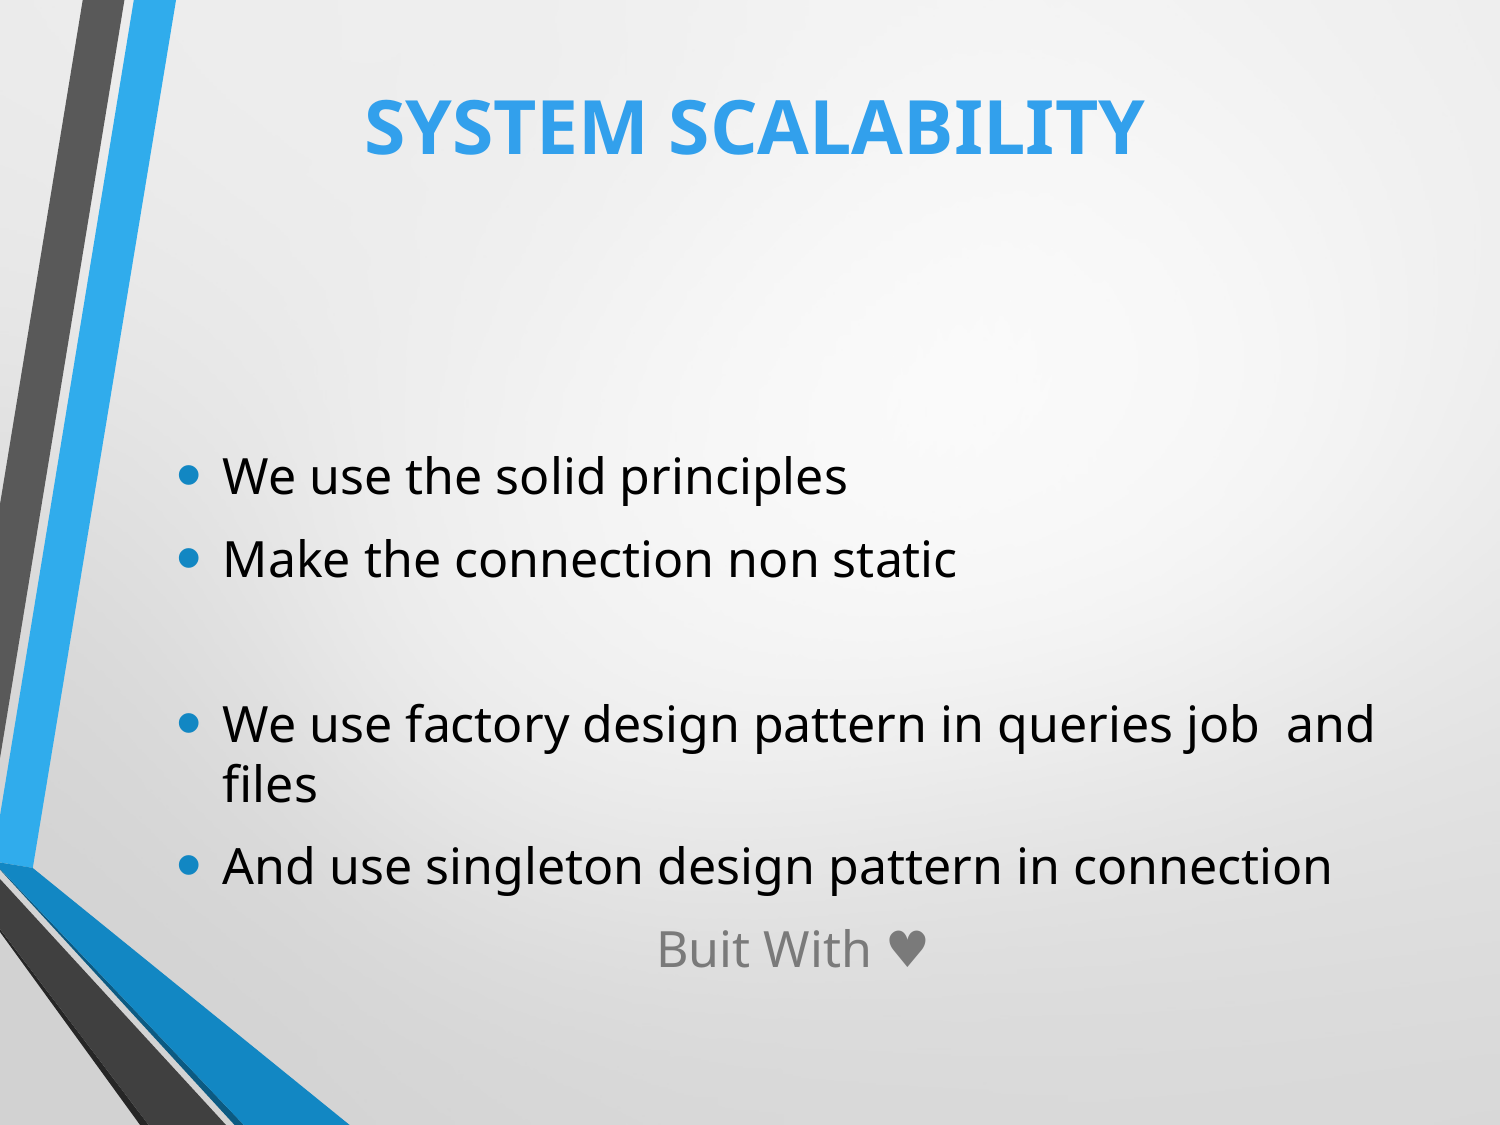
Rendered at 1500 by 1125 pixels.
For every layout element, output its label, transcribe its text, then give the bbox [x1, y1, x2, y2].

text_box System scalability [349, 71, 1181, 177]
list We use the solid principles Make the connection non static We use factory design pattern in queries job and files And use singleton design pattern in connection Buit With ♥ [161, 437, 1425, 985]
